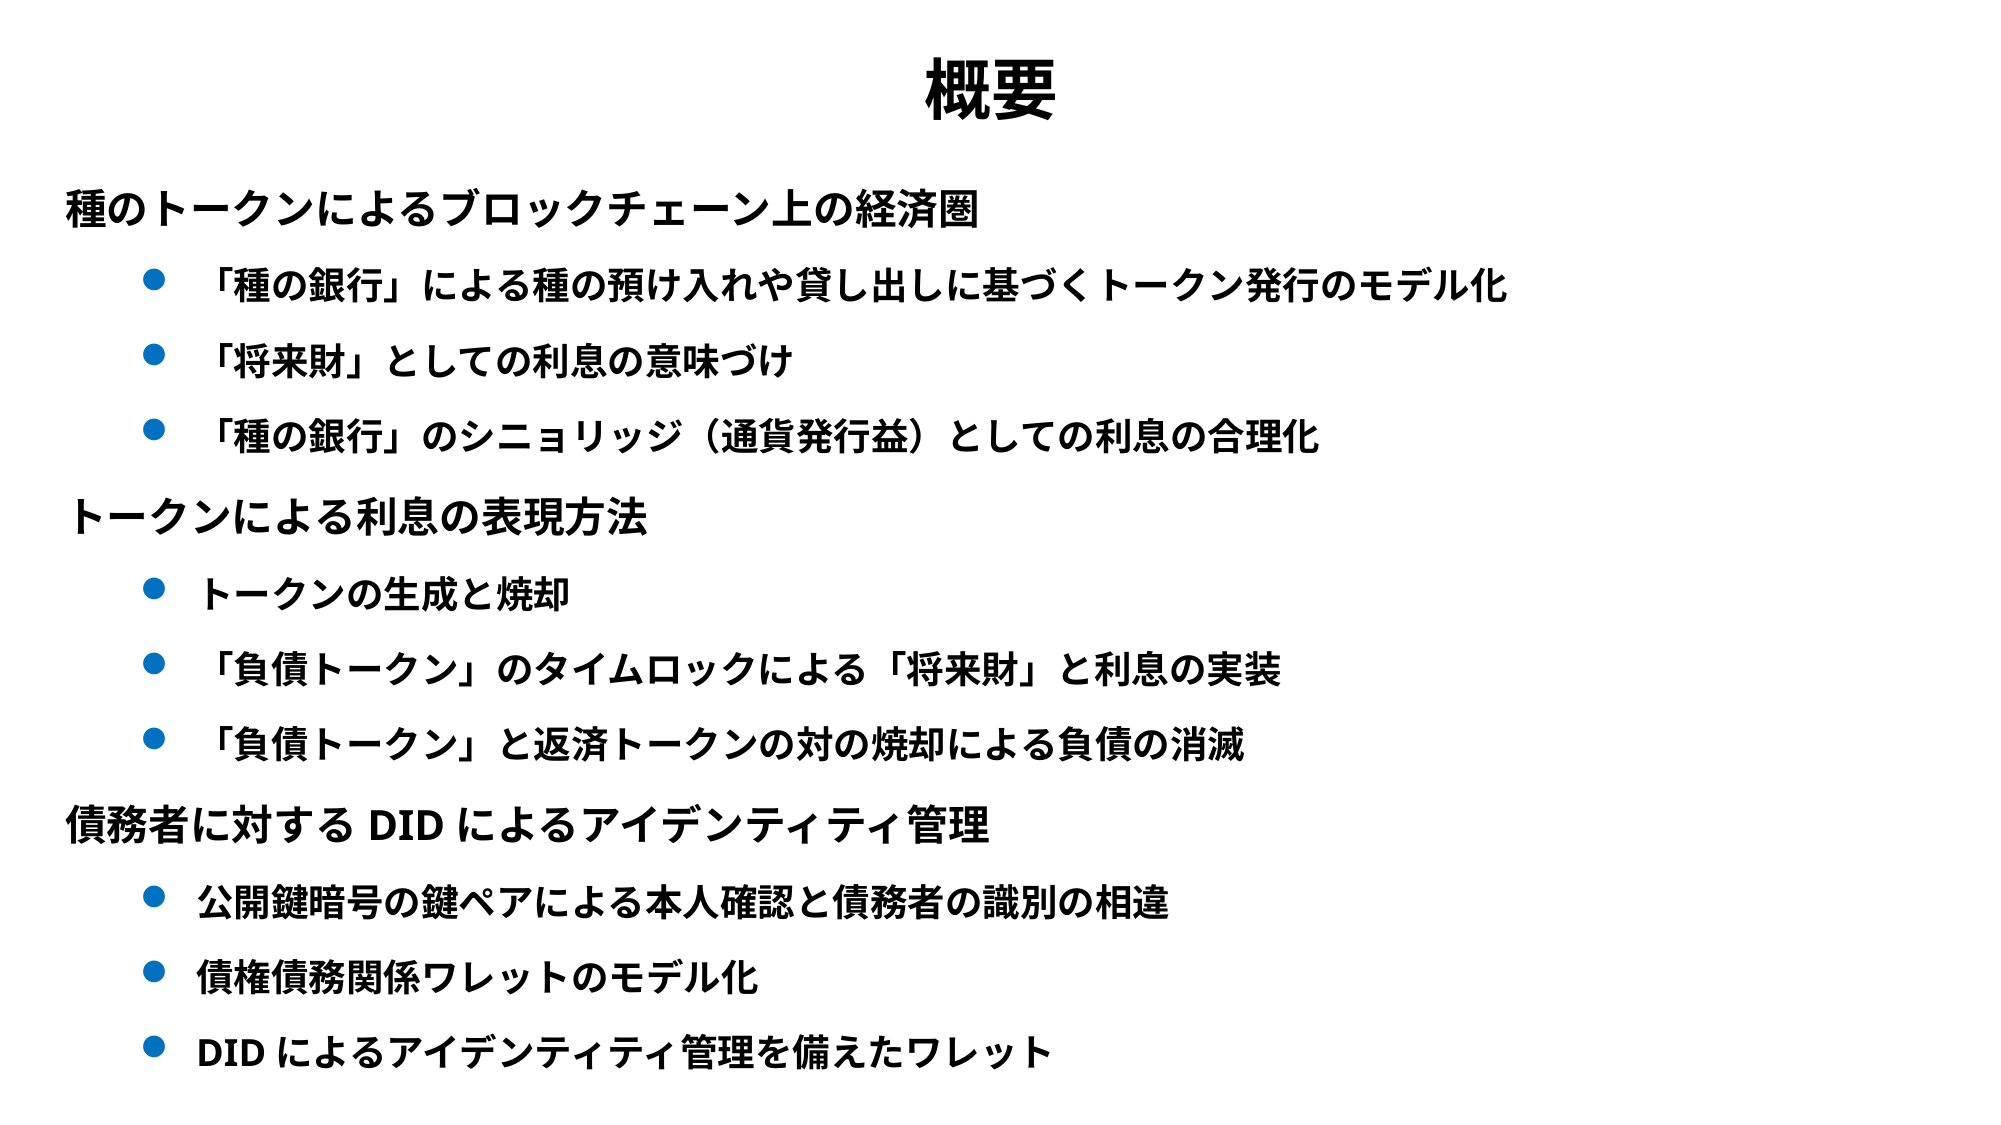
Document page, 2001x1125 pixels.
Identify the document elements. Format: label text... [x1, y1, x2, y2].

list 種のトークンによるブロックチェーン上の経済圏 「種の銀行」による種の預け入れや貸し出しに基づくトークン発行のモデル化 「将来財」としての利息の意味づけ 「種の銀行」のシニョリッジ（通貨発行益）としての利息の合理化 トークンによる利息の表現方法 トークンの生成と焼却 「負債トークン」のタイムロックによる「将来財」と利息の実装 「負債トークン」と返済トークンの対の焼却による負債の消滅 債務者に対するDIDによるアイデンティティ管理 公開鍵暗号の鍵ペアによる本人確認と債務者の識別の相違 債権債務関係ワレットのモデル化 DIDによるアイデンティティ管理を備えたワレット [50, 149, 1934, 1000]
title 概要 [50, 24, 1934, 149]
